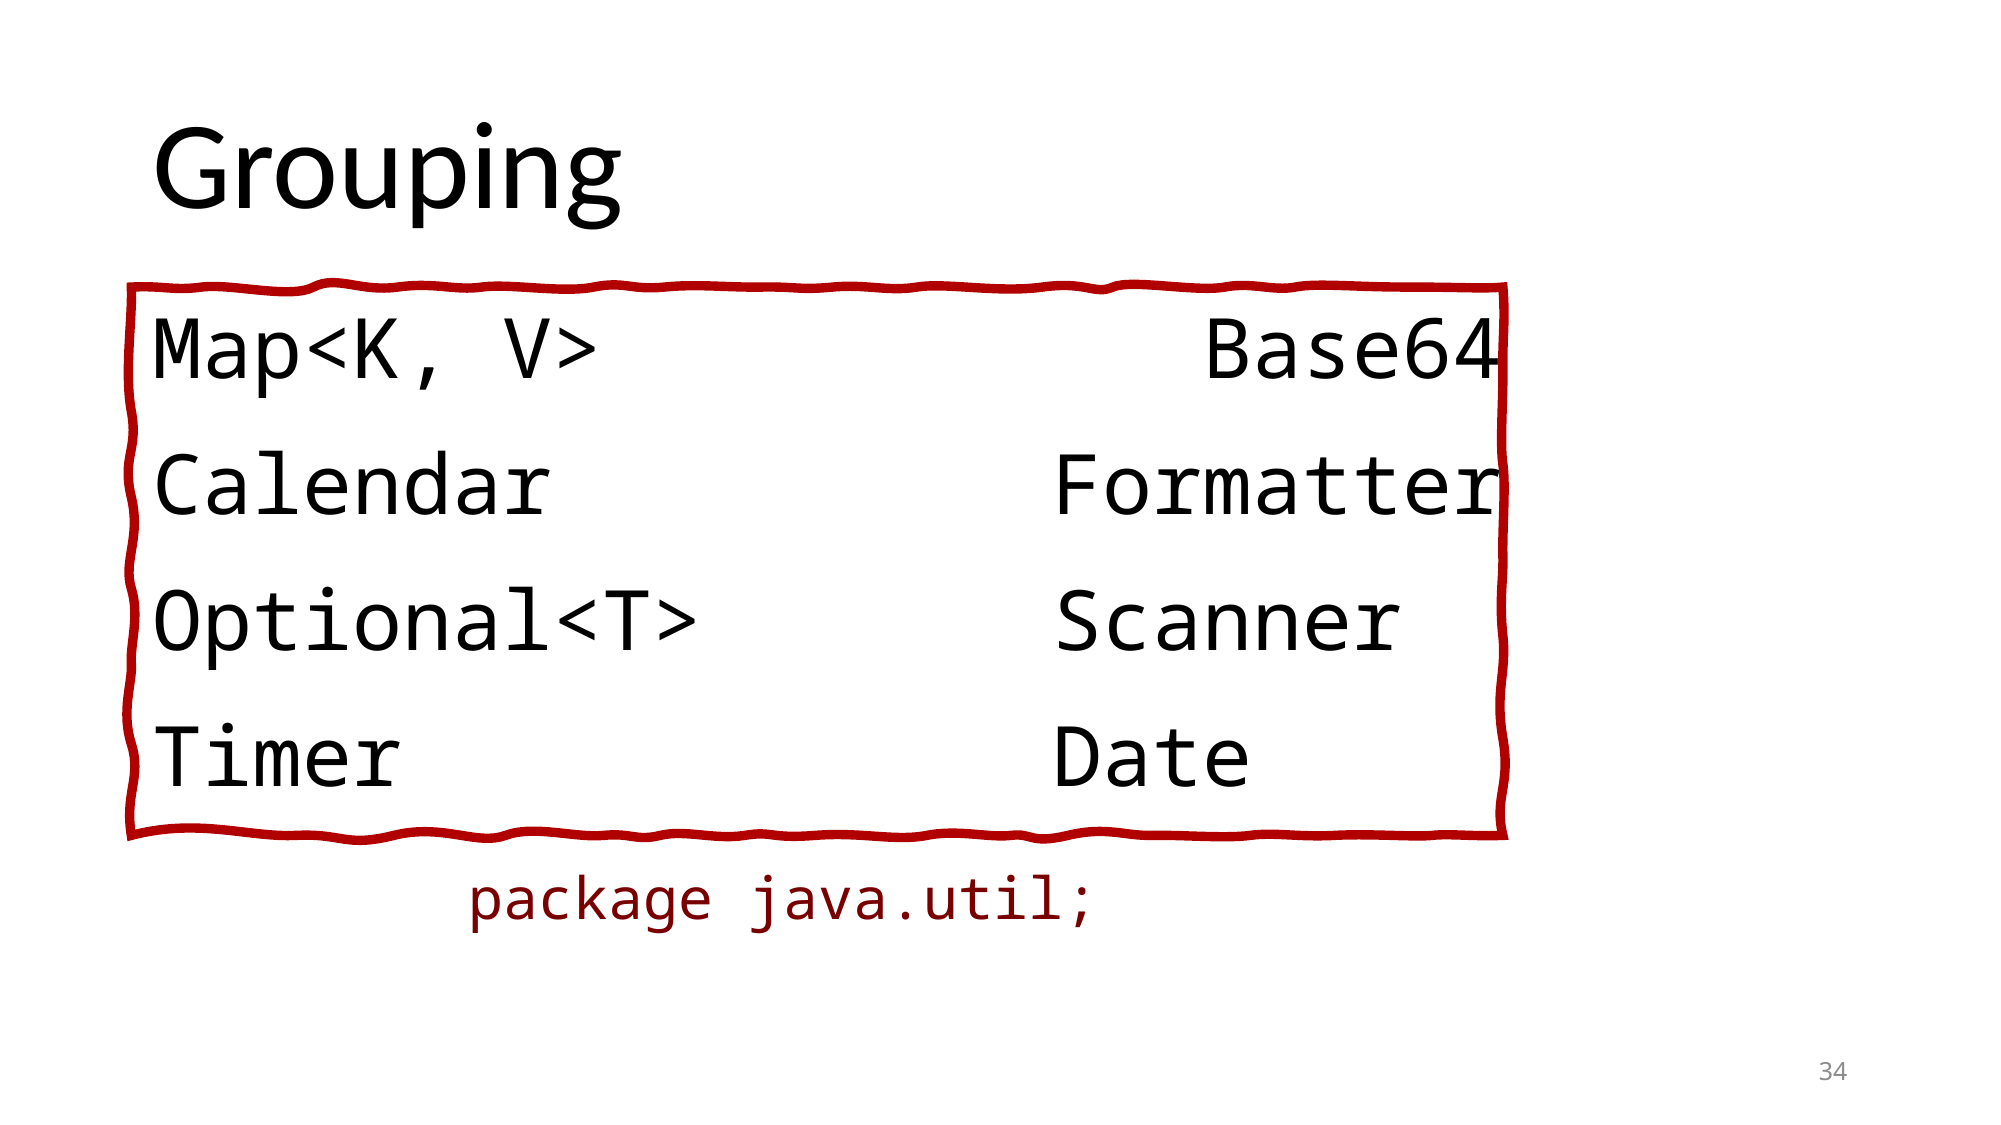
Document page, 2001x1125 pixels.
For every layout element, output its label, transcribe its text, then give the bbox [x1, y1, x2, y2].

title Grouping [137, 59, 1863, 278]
list Map<K, V> Base64 Calendar Formatter Optional<T> Scanner Timer Date [137, 299, 1863, 1014]
slide_number 34 [1412, 1042, 1863, 1103]
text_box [131, 287, 1503, 940]
